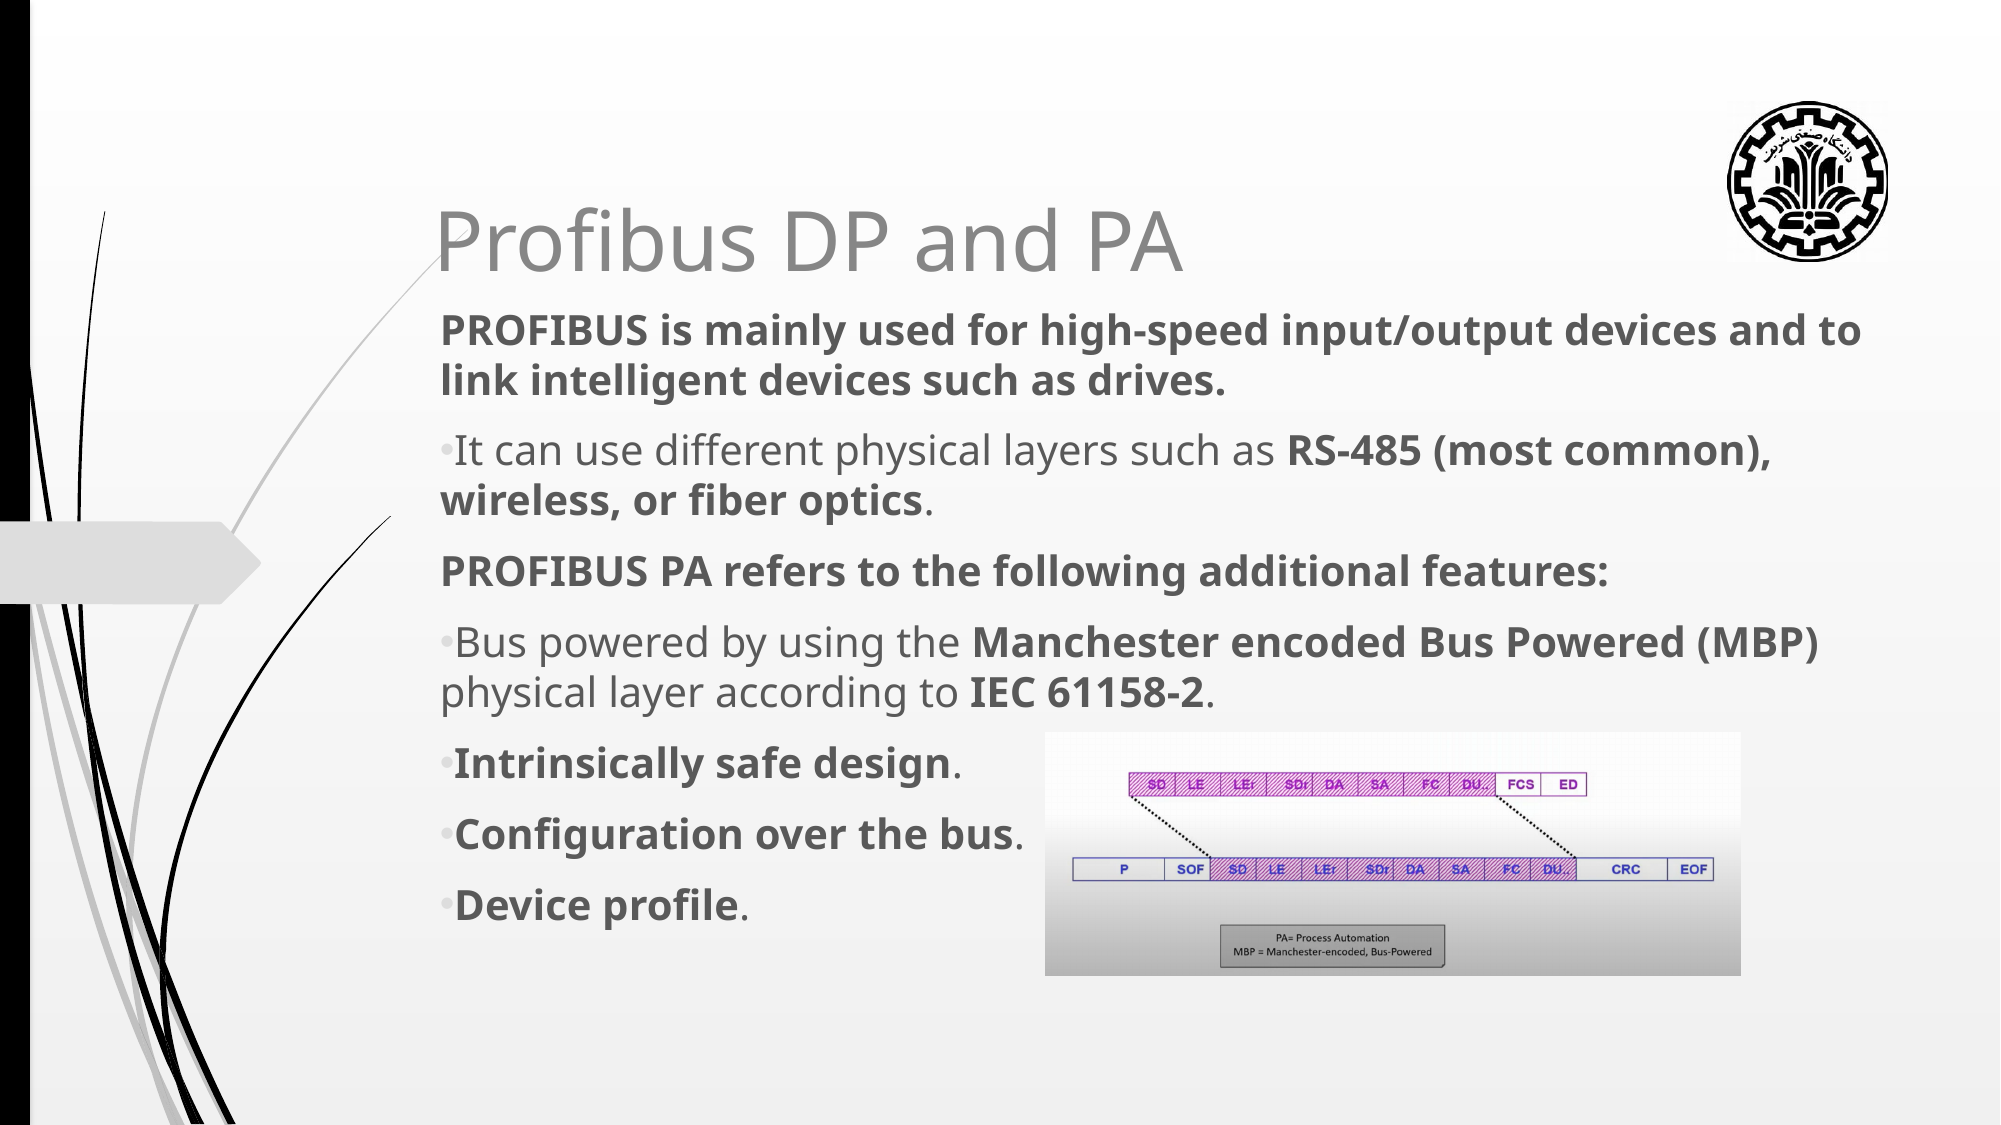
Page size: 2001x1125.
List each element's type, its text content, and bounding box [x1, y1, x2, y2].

picture [1727, 101, 1888, 262]
list PROFIBUS is mainly used for high-speed input/output devices and to link intelligent devices such as drives. It can use different physical layers such as RS-485 (most common), wireless, or fiber optics. PROFIBUS PA refers to the following additional features: Bus powered by using the Manchester encoded Bus Powered (MBP) physical layer according to IEC 61158-2. Intrinsically safe design. Configuration over the bus. Device profile. [424, 295, 1888, 1050]
picture [1045, 732, 1741, 977]
title Profibus DP and PA [418, 54, 1881, 296]
